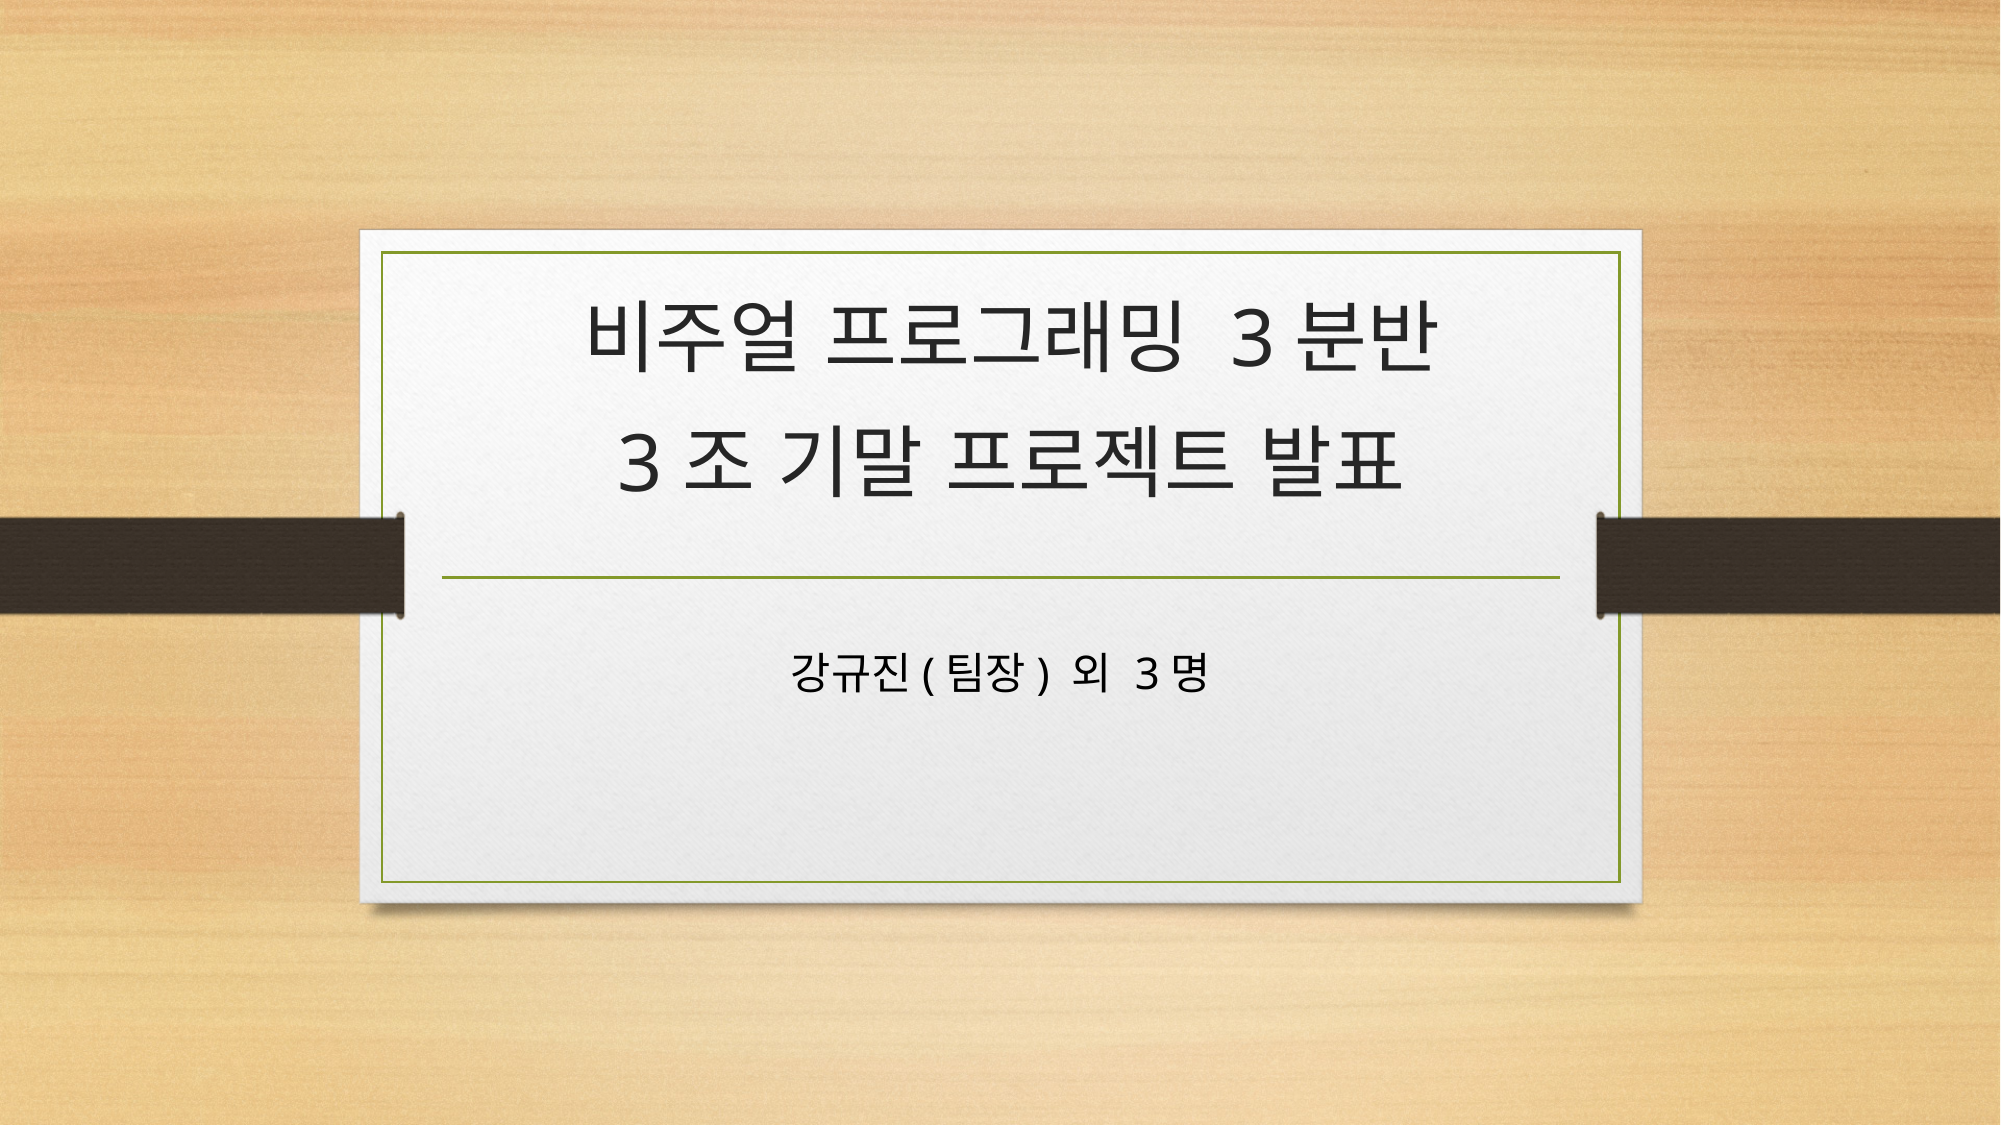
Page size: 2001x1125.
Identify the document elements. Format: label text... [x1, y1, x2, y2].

title 비주얼 프로그래밍 3분반 3조 기말 프로젝트 발표 [379, 266, 1645, 515]
subtitle 강규진(팀장) 외 3명 [441, 638, 1560, 817]
picture [0, 0, 2001, 1125]
